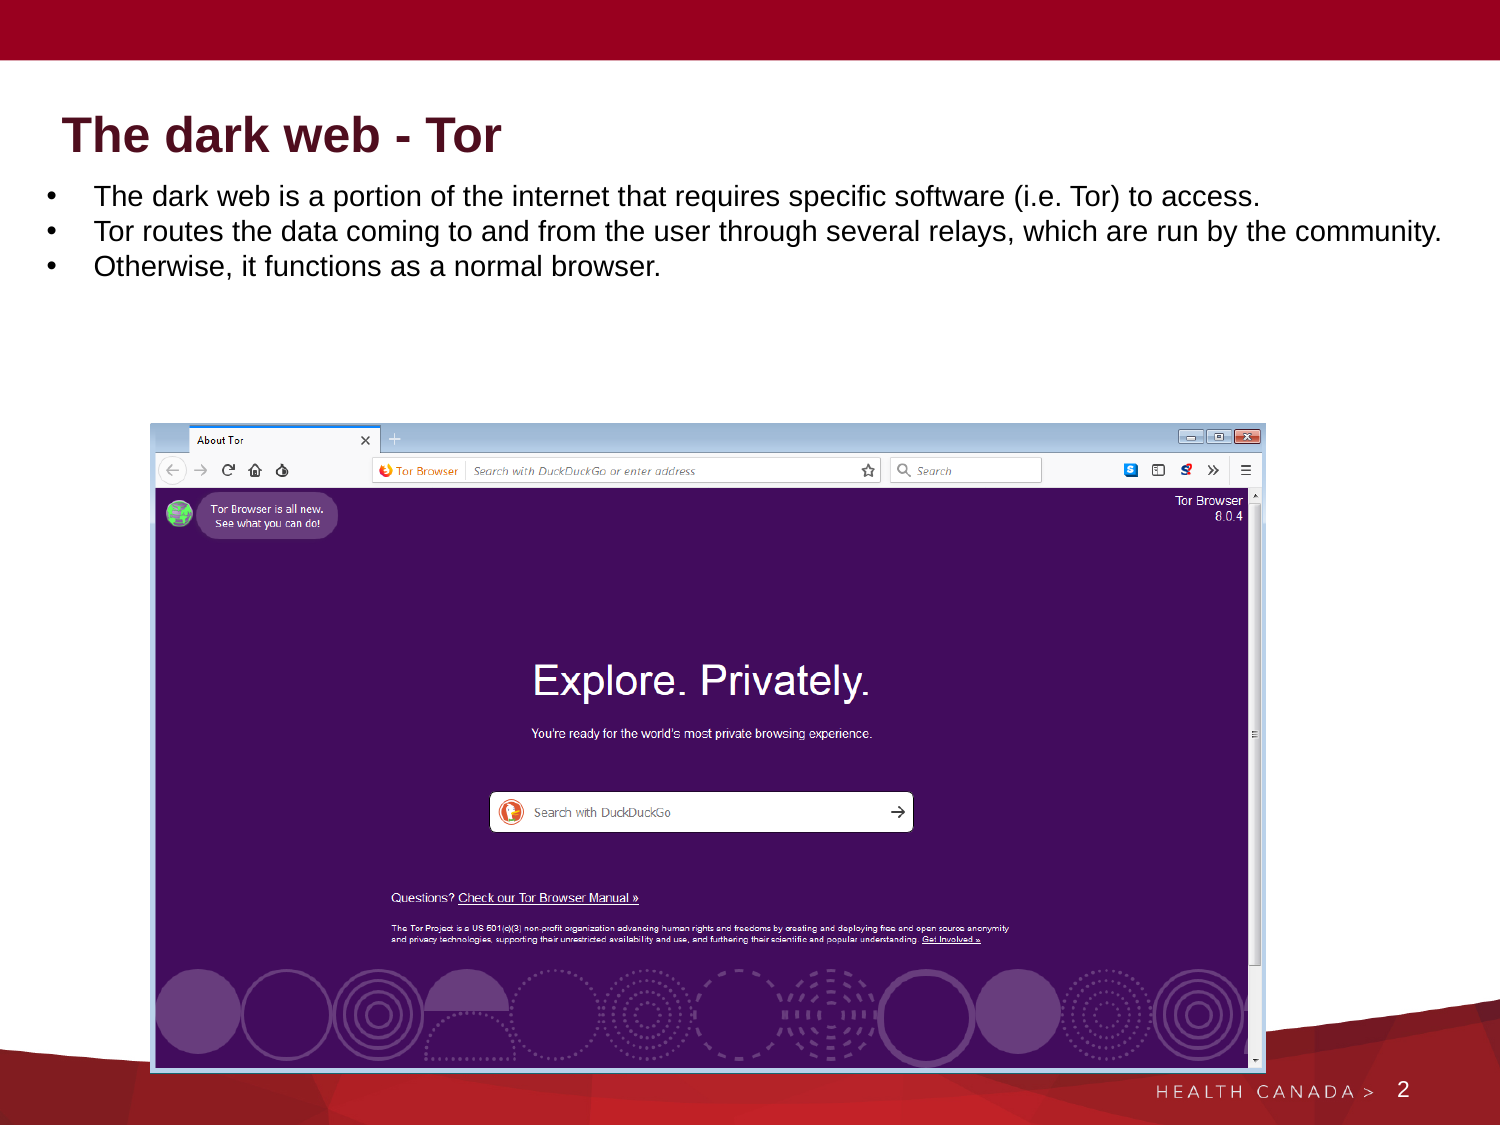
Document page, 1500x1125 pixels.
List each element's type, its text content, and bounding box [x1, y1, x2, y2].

text_box The dark web is a portion of the internet that requires specific software (i.e. Tor) to access. Tor routes the data coming to and from the user through several relays, which are run by the community. Otherwise, it functions as a normal browser. [31, 170, 1500, 291]
title The dark web - Tor [46, 77, 1455, 170]
picture [0, 61, 1500, 1125]
slide_number 2 [1382, 1058, 1476, 1118]
